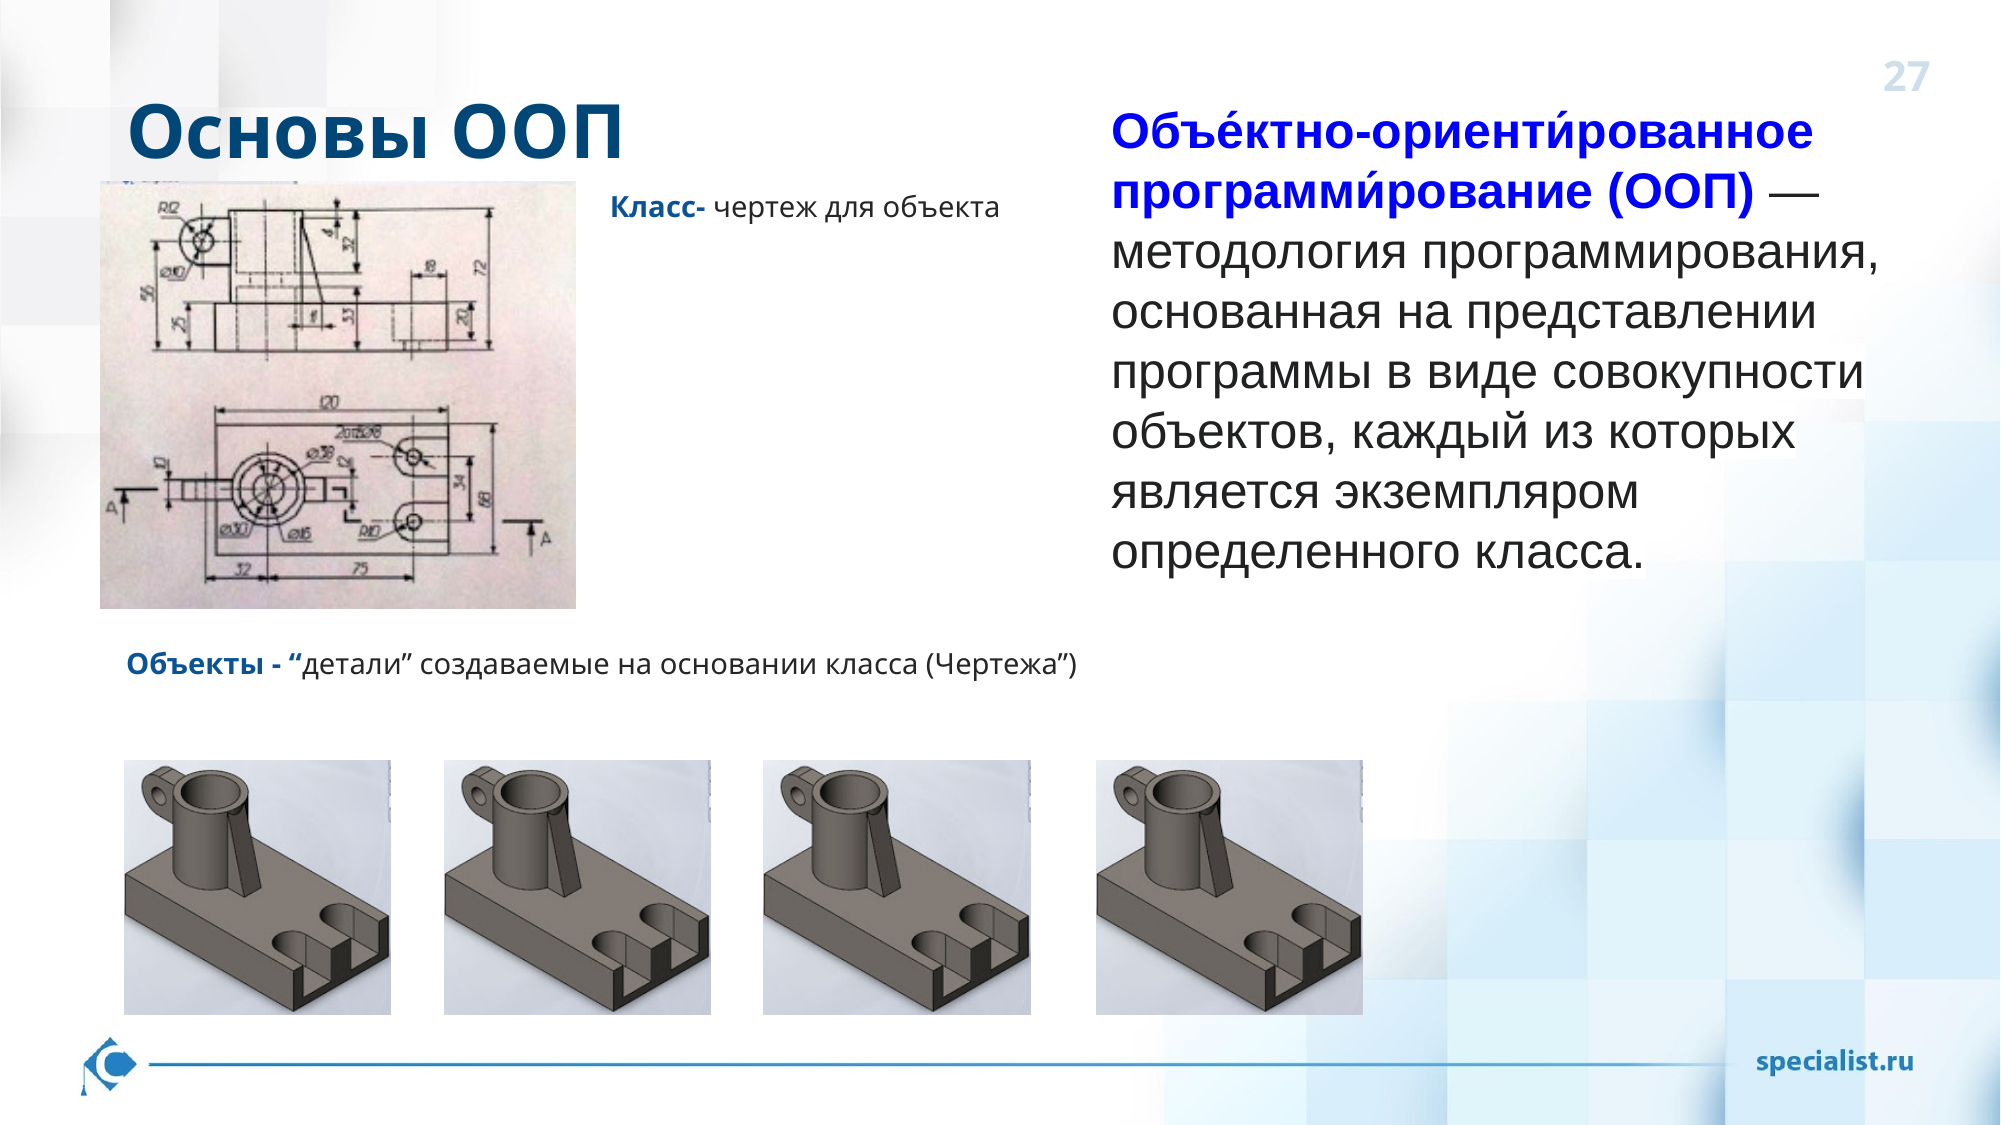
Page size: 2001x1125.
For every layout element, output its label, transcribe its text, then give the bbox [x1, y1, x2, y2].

list Класс- чертеж для объекта [594, 181, 1096, 292]
title Основы ООП [111, 0, 1522, 182]
picture [0, 0, 2001, 1125]
text_box Объе́ктно-ориенти́рованное программи́рование (ООП) — методология программирования, основанная на представлении программы в виде совокупности объектов, каждый из которых является экземпляром определенного класса. [1096, 90, 1917, 799]
list Объекты - “детали” создаваемые на основании класса (Чертежа”) [111, 637, 1096, 749]
